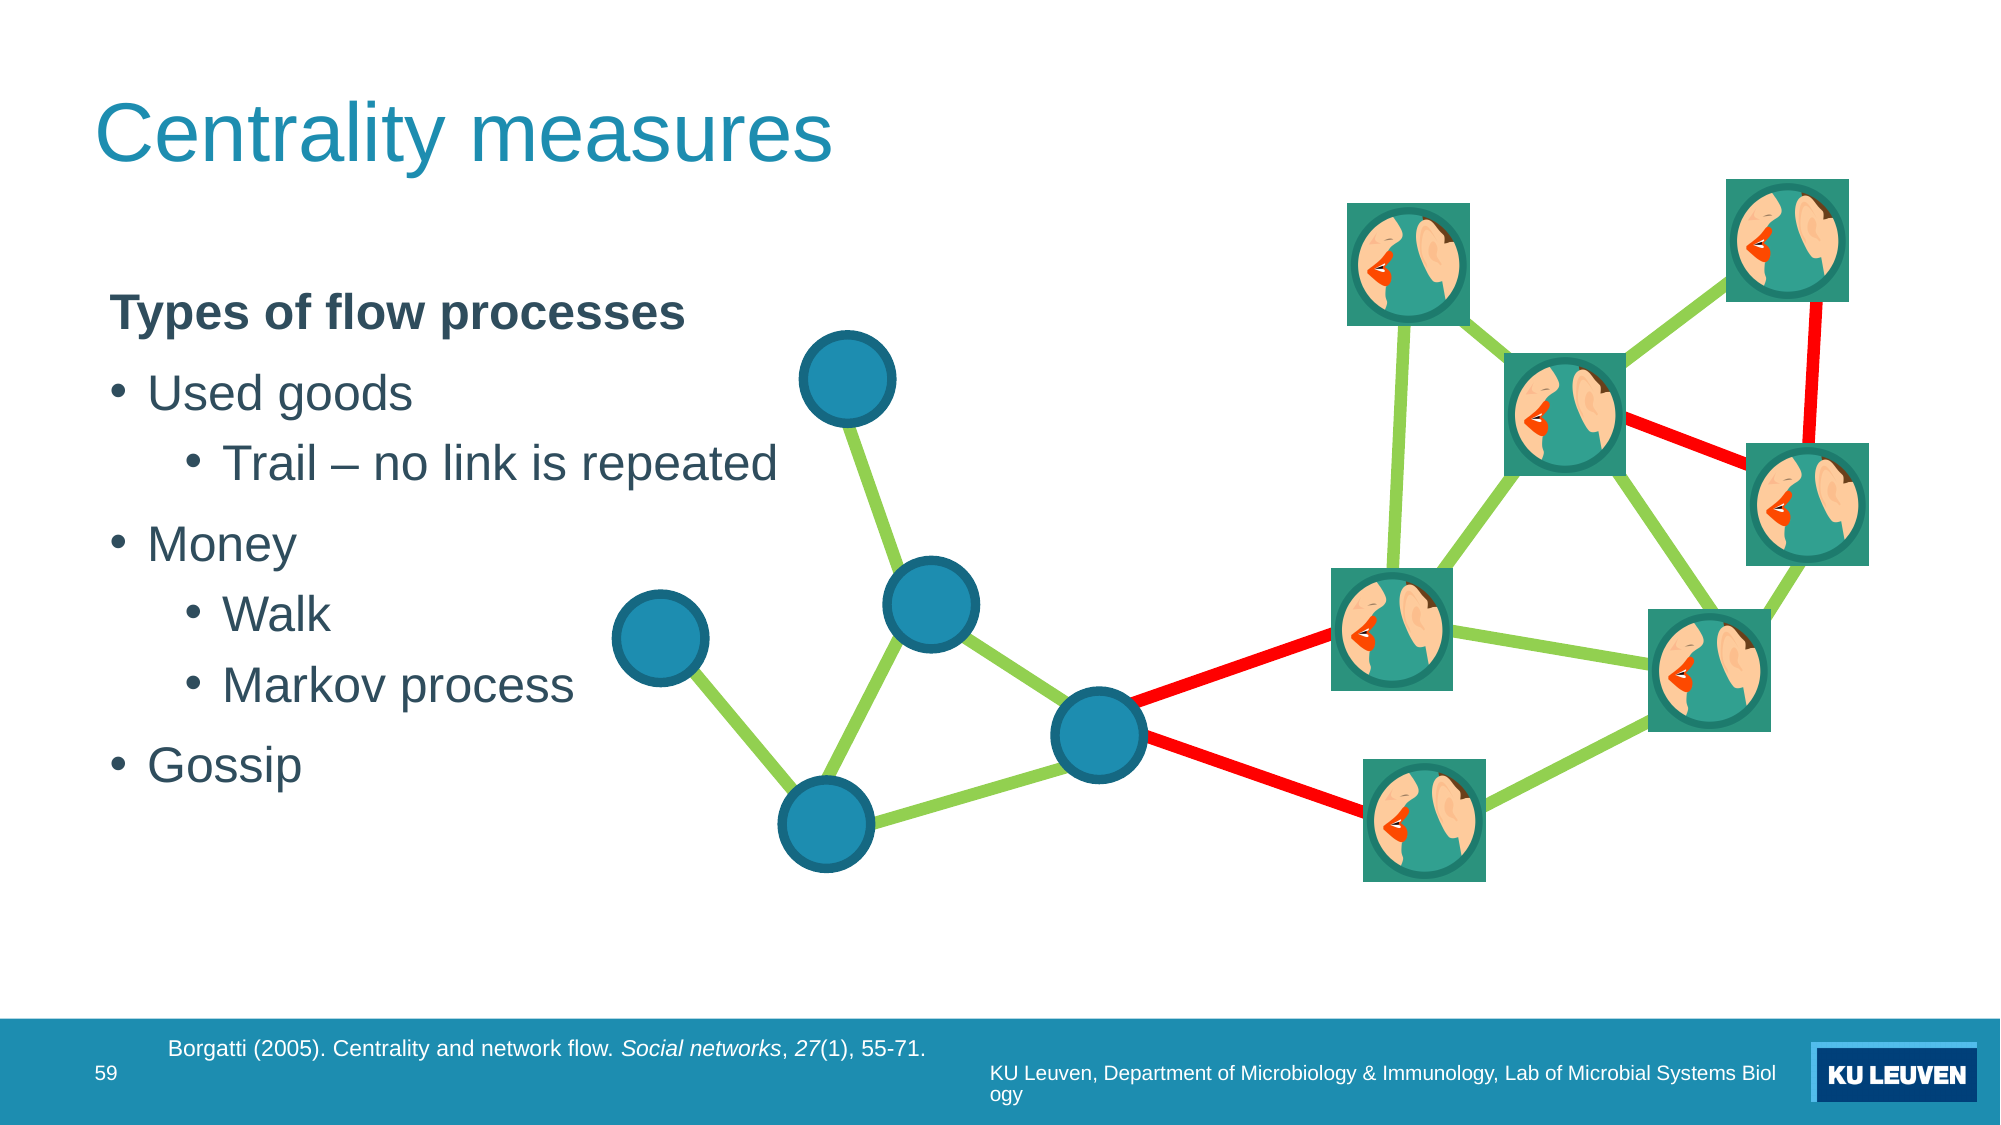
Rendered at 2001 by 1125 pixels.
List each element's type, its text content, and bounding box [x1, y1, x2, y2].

picture [1811, 1042, 1977, 1102]
slide_number 59 [94, 1018, 201, 1125]
list Types of flow processes Used goods Trail – no link is repeated Money Walk Markov process Gossip [94, 271, 1906, 1004]
title Centrality measures [94, 33, 1906, 223]
footer KU Leuven, Department of Microbiology & Immunology, Lab of Microbial Systems Biology [989, 1018, 1809, 1125]
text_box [616, 179, 1869, 882]
text_box Borgatti (2005). Centrality and network flow. Social networks, 27(1), 55-71. [153, 1026, 977, 1069]
